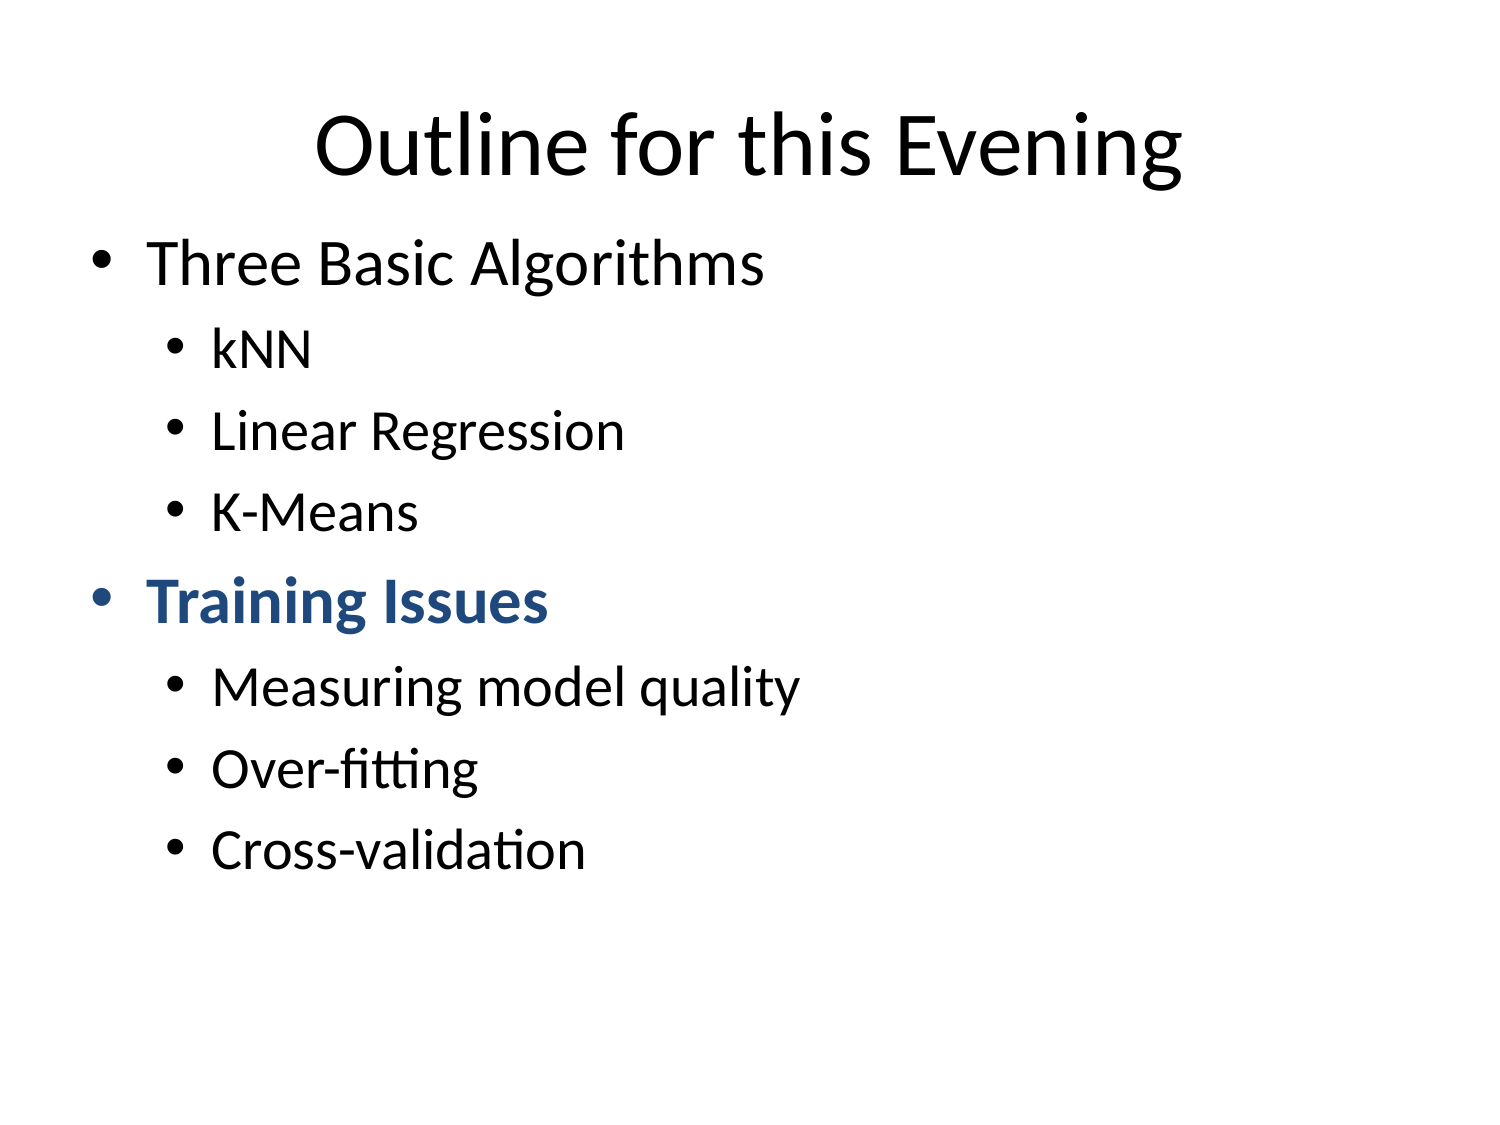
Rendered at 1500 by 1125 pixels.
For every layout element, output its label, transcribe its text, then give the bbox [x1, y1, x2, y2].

title Outline for this Evening [75, 45, 1425, 211]
list Three Basic Algorithms kNN Linear Regression K-Means Training Issues Measuring model quality Over-fitting Cross-validation [75, 211, 1425, 1014]
